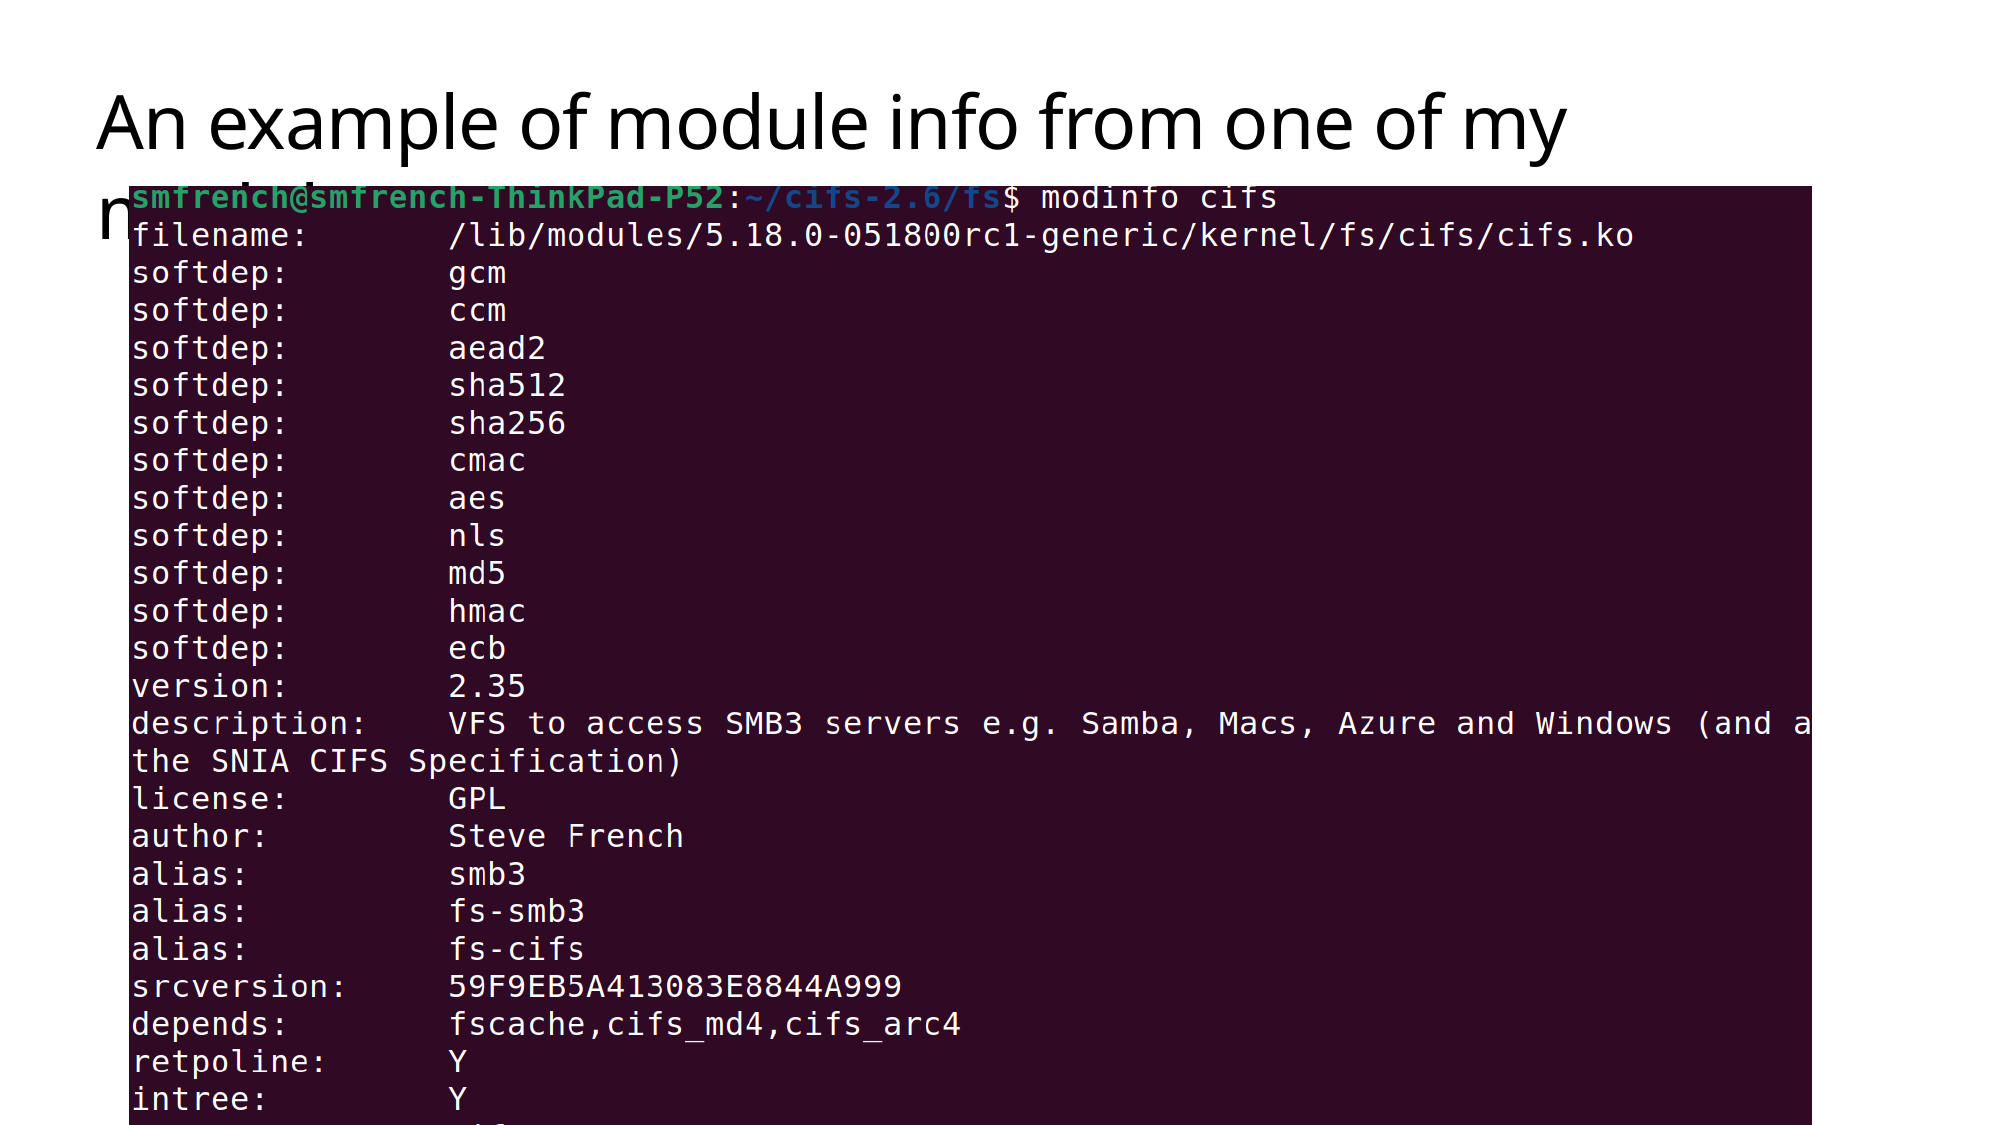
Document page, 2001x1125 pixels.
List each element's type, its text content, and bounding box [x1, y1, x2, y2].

title An example of module info from one of my modules: [96, 75, 1904, 166]
picture [129, 186, 1812, 1125]
